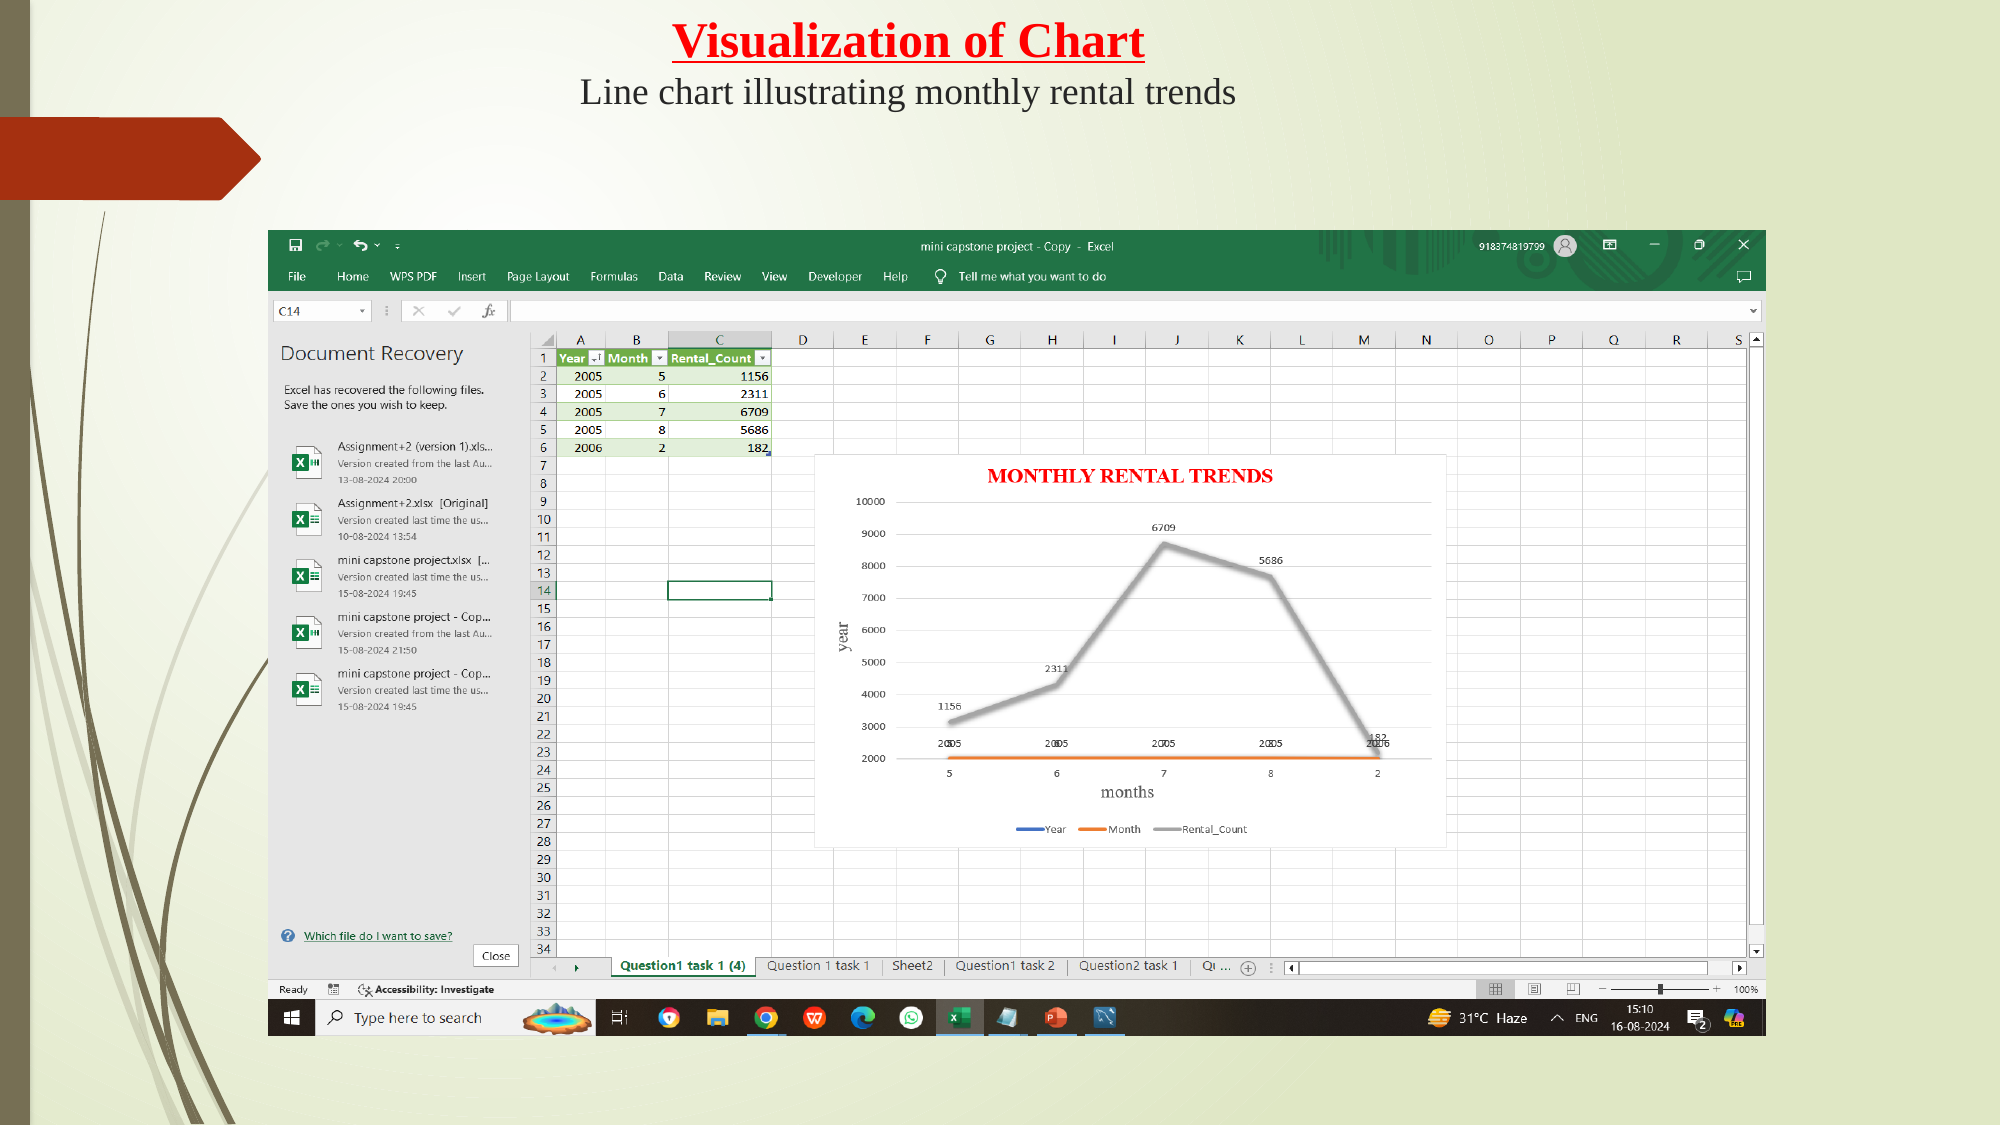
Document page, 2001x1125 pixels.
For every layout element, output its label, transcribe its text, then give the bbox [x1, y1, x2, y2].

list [267, 230, 1766, 1037]
title Visualization of Chart Line chart illustrating monthly rental trends [177, 0, 1640, 134]
